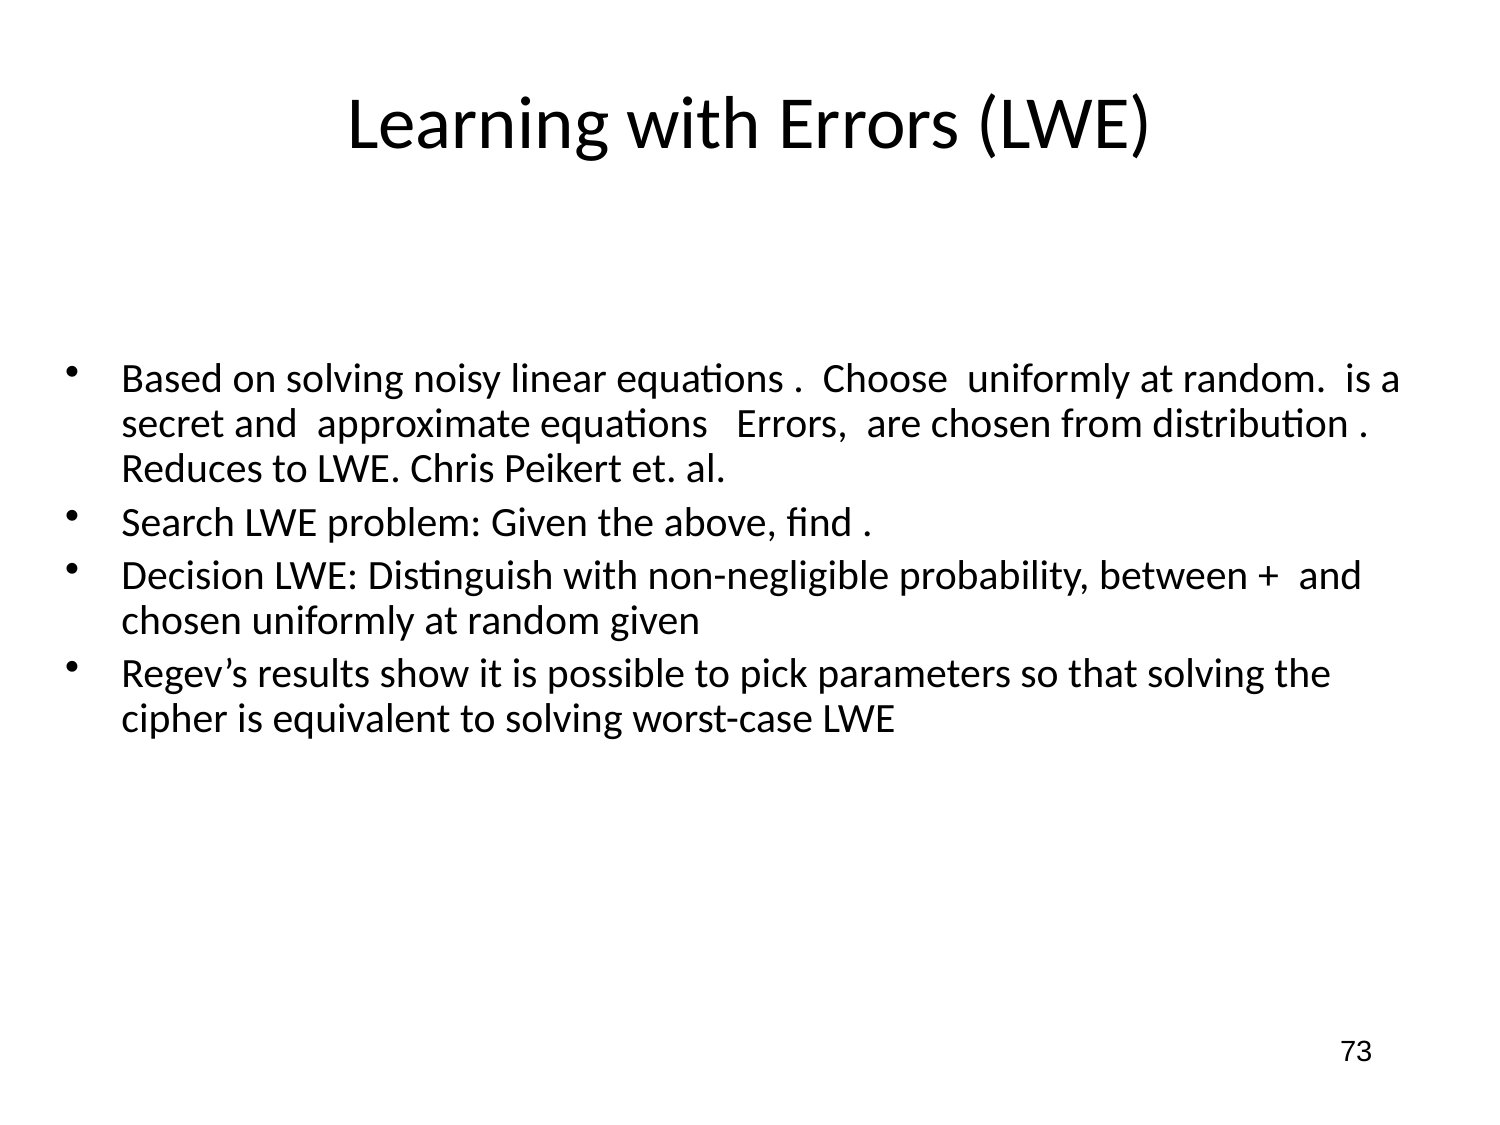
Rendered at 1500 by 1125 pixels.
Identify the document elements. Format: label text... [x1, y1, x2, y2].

slide_number 73 [1074, 1024, 1388, 1101]
title Learning with Errors (LWE) [112, 37, 1388, 201]
